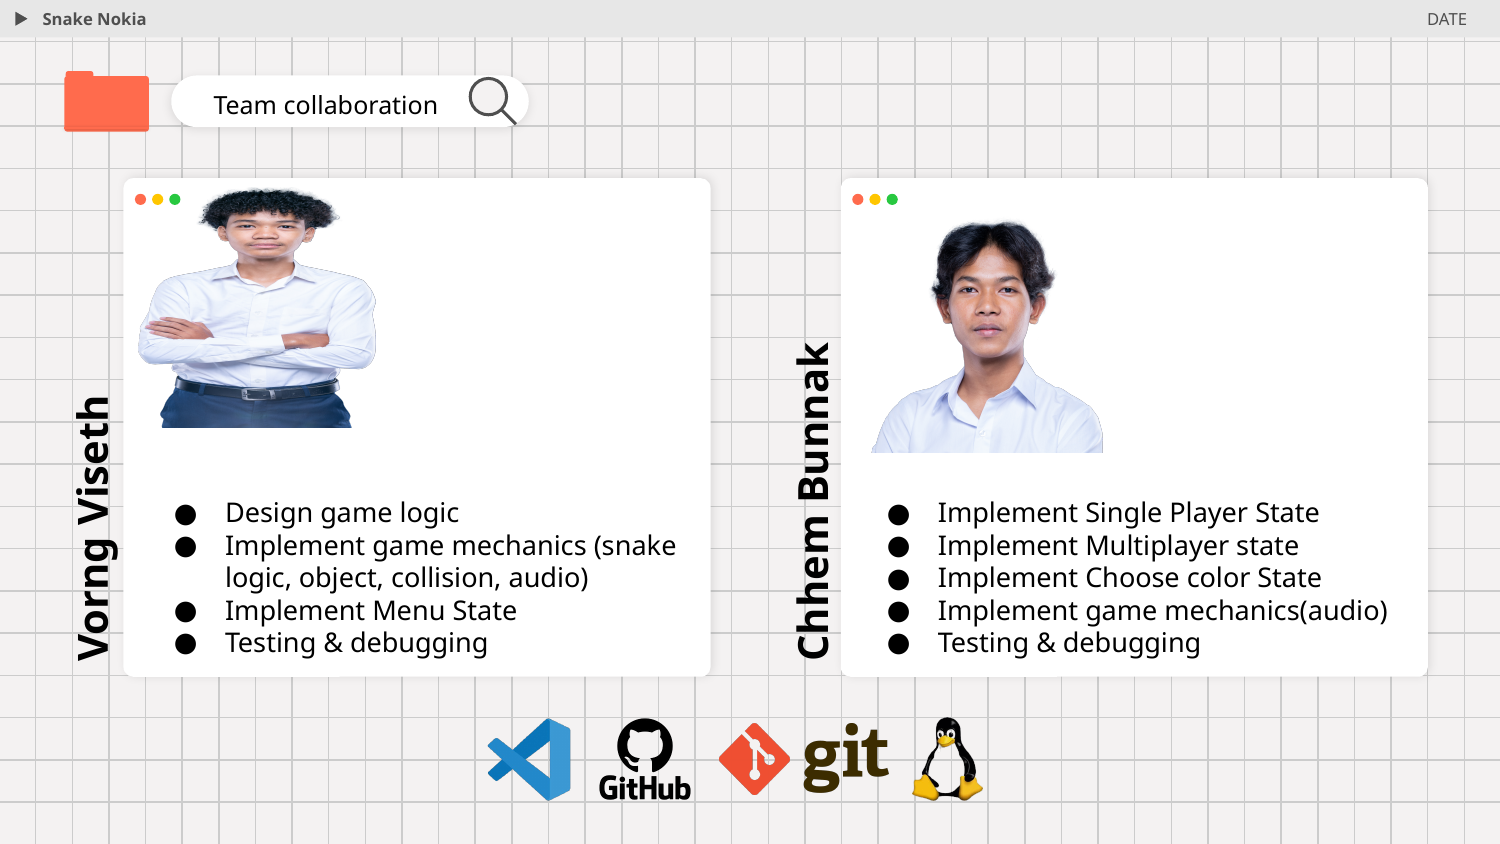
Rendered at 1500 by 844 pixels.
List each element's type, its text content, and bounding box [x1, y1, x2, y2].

text_box Implement Single Player State Implement Multiplayer state Implement Choose color State Implement game mechanics(audio) Testing & debugging [852, 480, 1421, 658]
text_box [64, 70, 150, 132]
text_box Vorng Viseth [51, 375, 132, 677]
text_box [469, 78, 516, 125]
picture [485, 717, 889, 802]
text_box Chhem Bunnak [771, 317, 852, 677]
list Snake Nokia [27, 0, 220, 499]
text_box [851, 193, 899, 206]
picture [123, 186, 389, 429]
text_box [132, 178, 711, 677]
text_box Team collaboration [182, 74, 471, 135]
list DATE [1231, 0, 1482, 499]
text_box Design game logic Implement game mechanics (snake logic, object, collision, audio) Implement Menu State Testing & debugging [134, 480, 708, 658]
text_box [519, 81, 529, 121]
picture [840, 212, 1106, 454]
picture [911, 717, 983, 802]
text_box [840, 178, 1428, 677]
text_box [134, 193, 181, 206]
